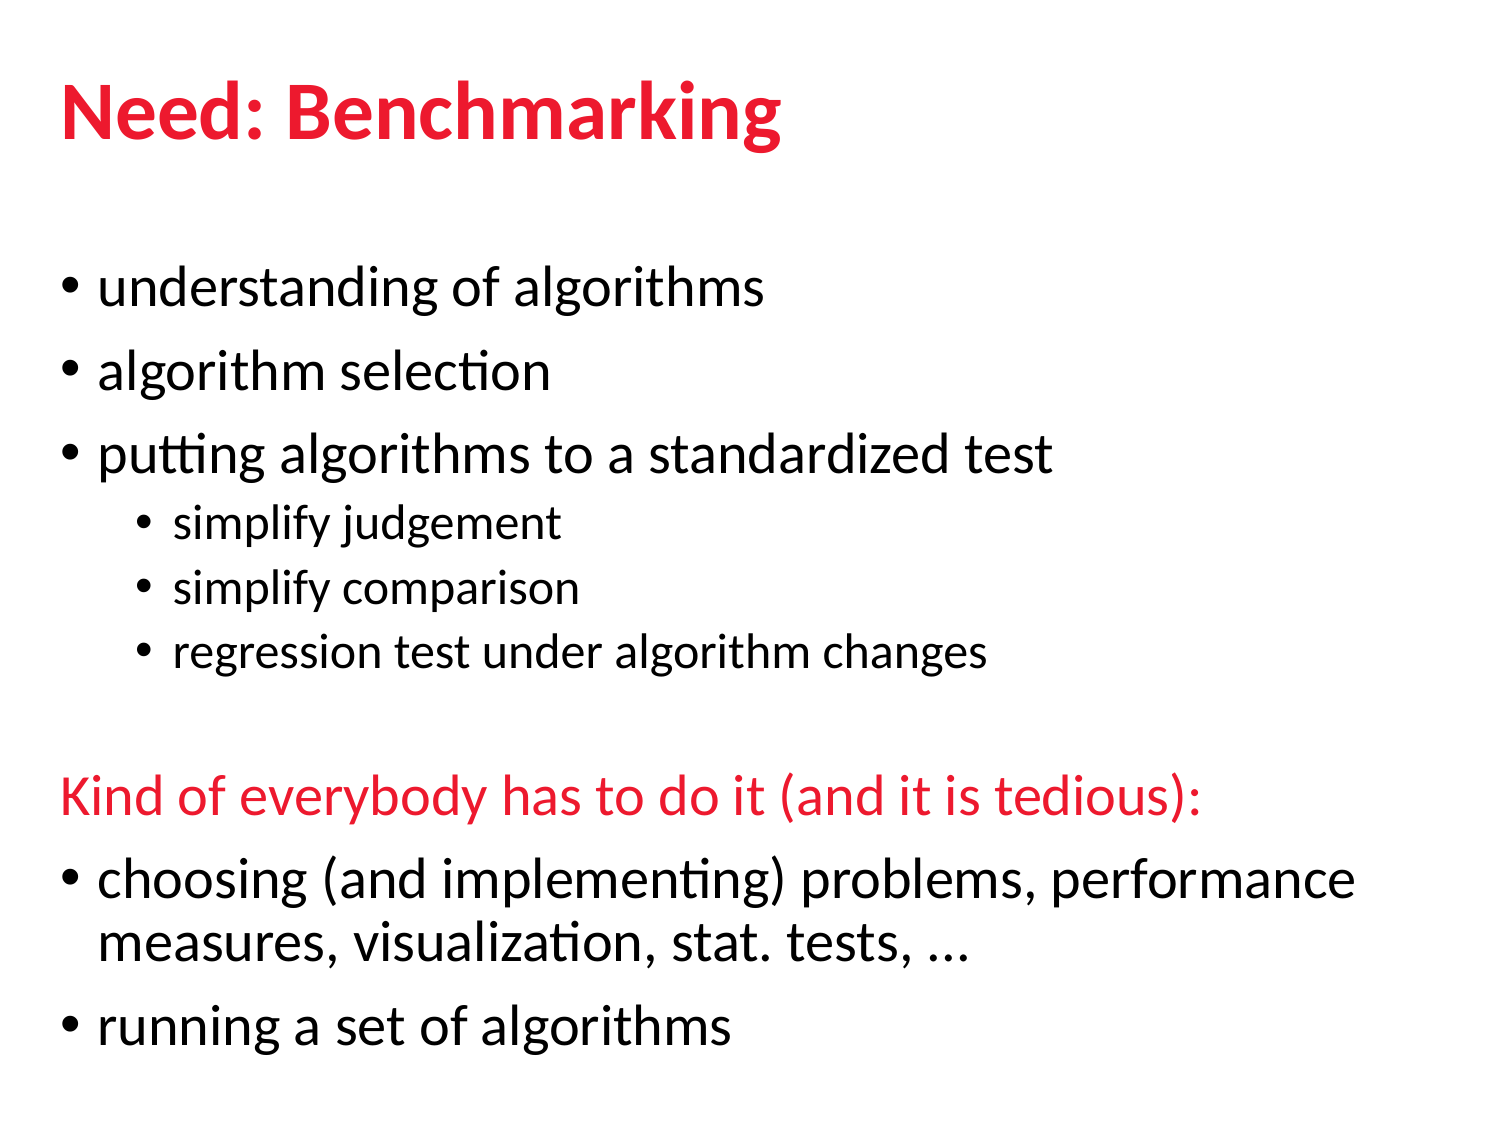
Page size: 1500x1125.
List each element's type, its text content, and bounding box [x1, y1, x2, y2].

text_box understanding of algorithms algorithm selection putting algorithms to a standardized test simplify judgement simplify comparison regression test under algorithm changes Kind of everybody has to do it (and it is tedious): choosing (and implementing) problems, performance measures, visualization, stat. tests, ... running a set of algorithms [45, 248, 1500, 1125]
text_box Need: Benchmarking [45, 59, 1339, 166]
